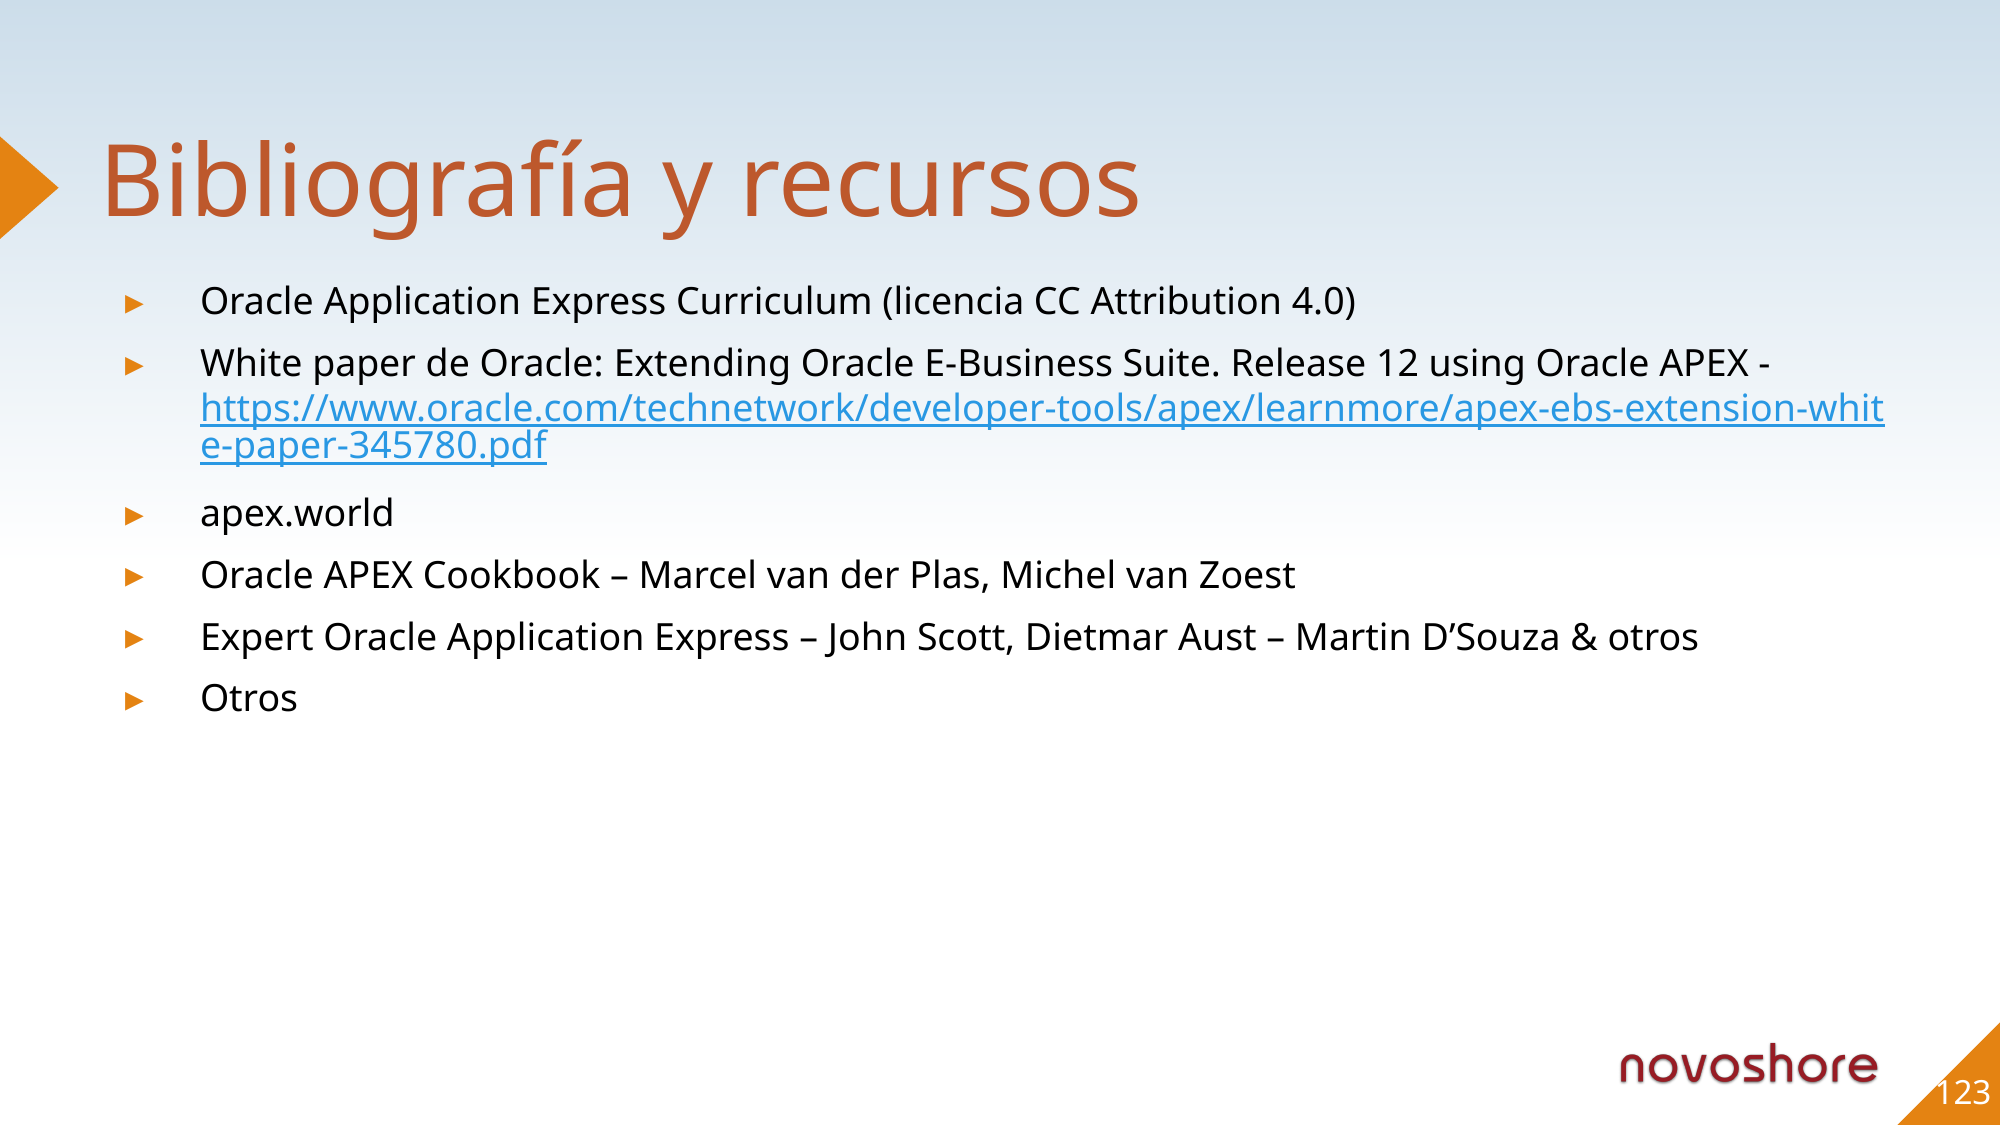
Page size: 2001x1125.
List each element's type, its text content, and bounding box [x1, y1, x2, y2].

title Bibliografía y recursos [99, 113, 1896, 262]
list Oracle Application Express Curriculum (licencia CC Attribution 4.0) White paper de Oracle: Extending Oracle E-Business Suite. Release 12 using Oracle APEX - https://www.oracle.com/technetwork/developer-tools/apex/learnmore/apex-ebs-extension-white-paper-345780.pdf apex.world Oracle APEX Cookbook – Marcel van der Plas, Michel van Zoest Expert Oracle Application Express – John Scott, Dietmar Aust – Martin D’Souza & otros Otros [99, 277, 1896, 1016]
slide_number 123 [1891, 1014, 1992, 1117]
picture [1617, 1034, 1881, 1097]
